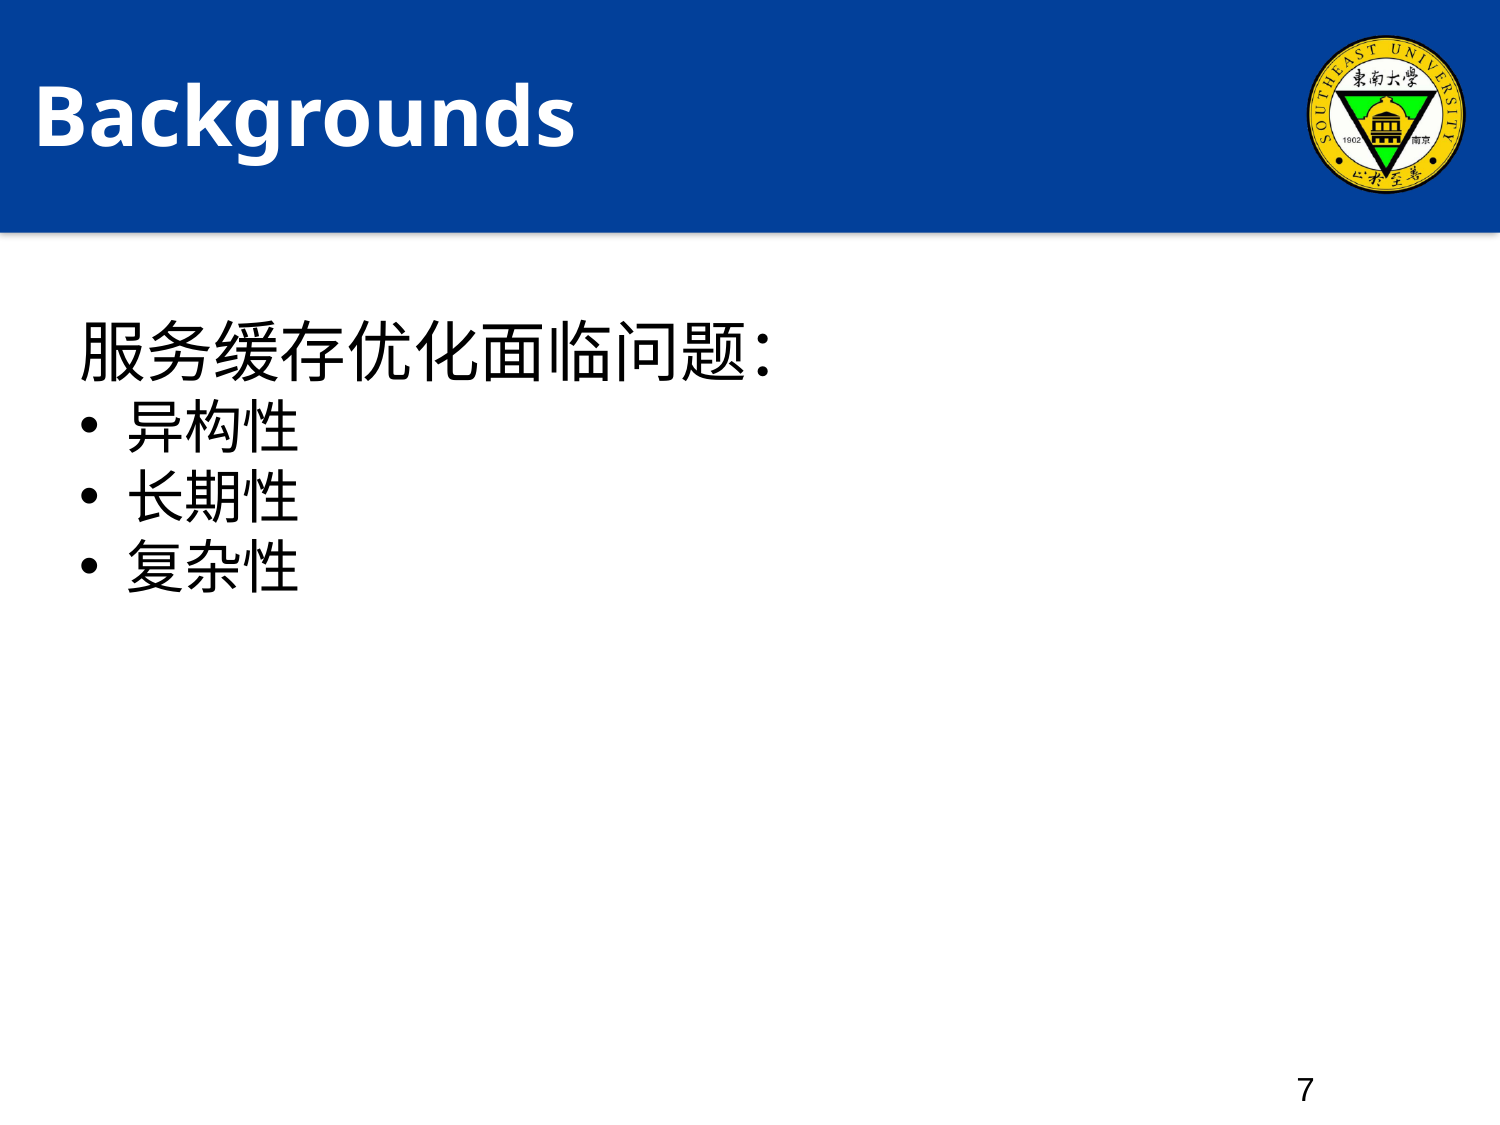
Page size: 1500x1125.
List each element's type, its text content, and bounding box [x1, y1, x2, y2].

slide_number 7 [1281, 1060, 1482, 1121]
title Backgrounds [17, 19, 1368, 207]
text_box 服务缓存优化面临问题： 异构性 长期性 复杂性 [64, 302, 1341, 608]
picture [1304, 32, 1467, 195]
